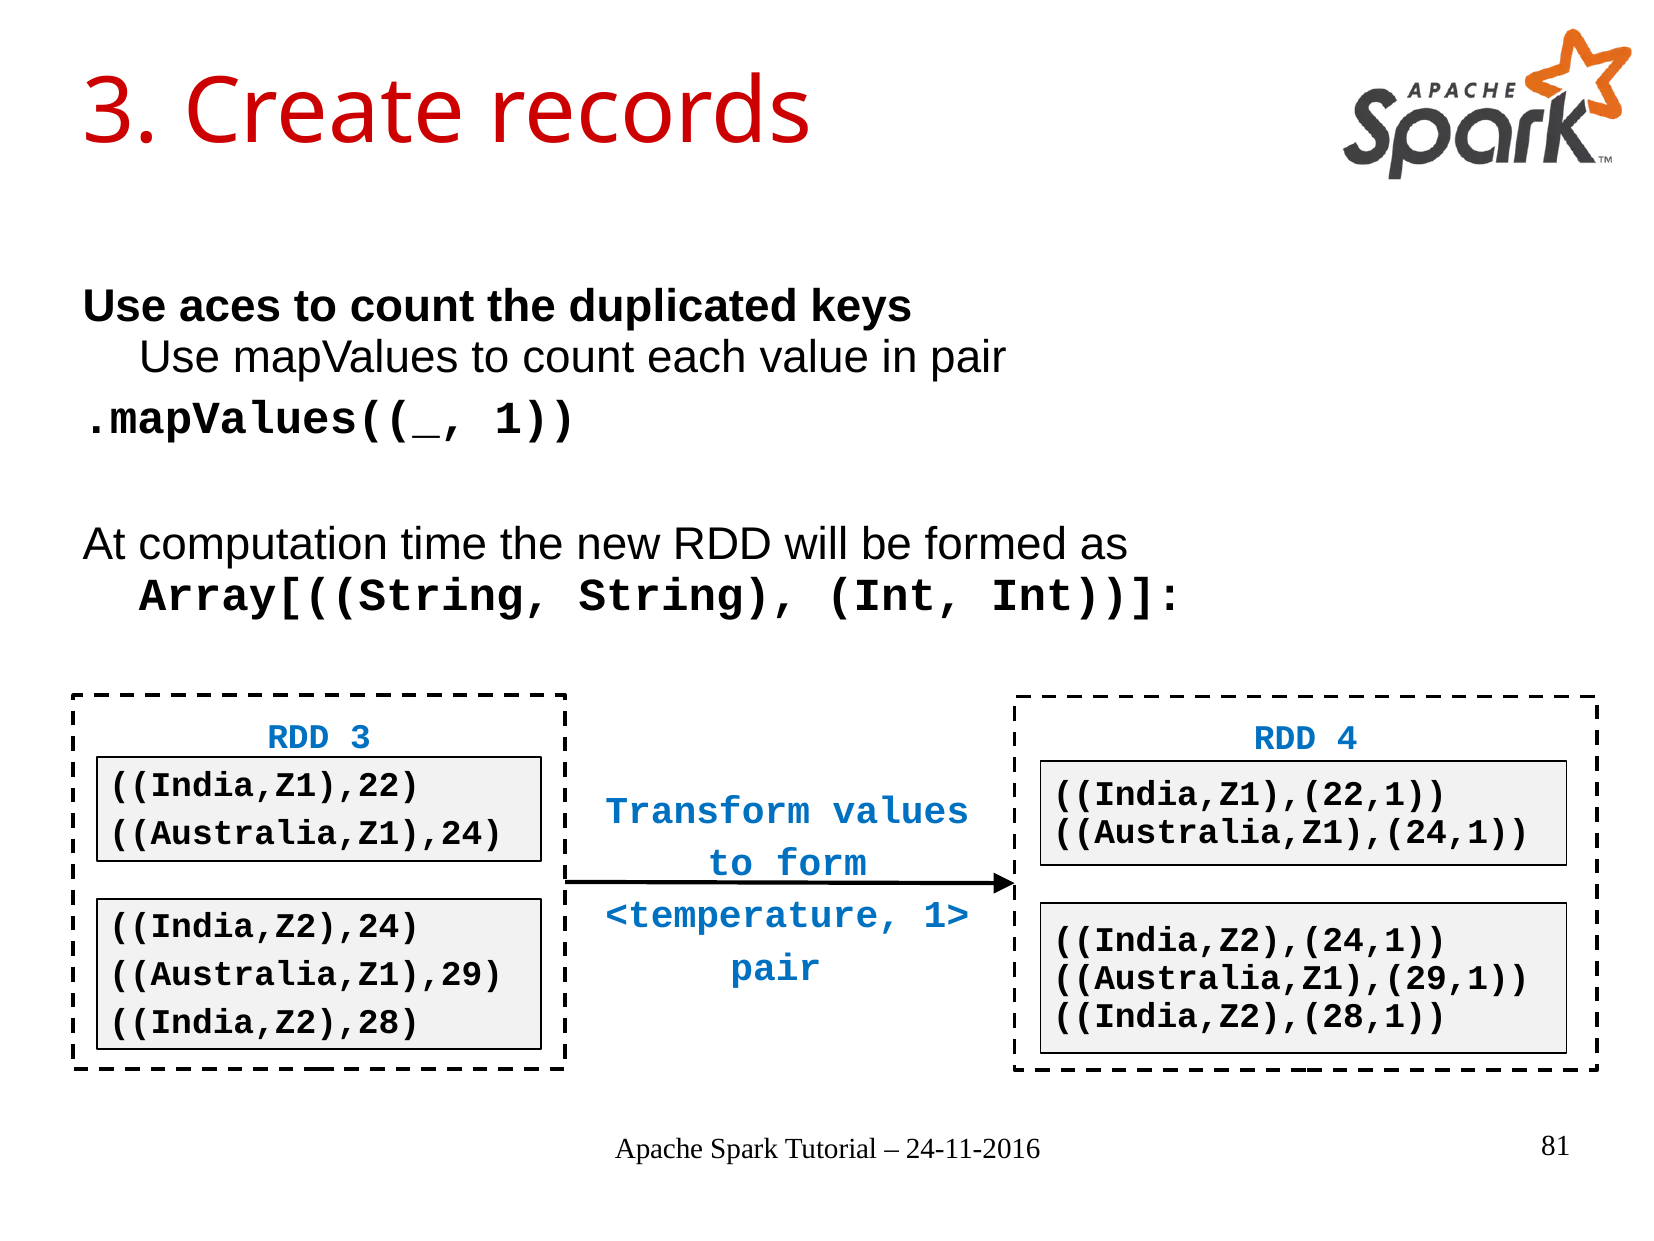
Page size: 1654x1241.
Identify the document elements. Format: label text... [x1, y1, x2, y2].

picture [1341, 27, 1632, 182]
list Use aces to count the duplicated keys Use mapValues to count each value in pair .mapValues((_, 1)) At computation time the new RDD will be formed as Array[((String, String), (Int, Int))]: [82, 254, 1580, 881]
text_box RDD 3 [73, 695, 566, 1069]
text_box Transform values to form <temperature, 1> pair [572, 884, 1003, 1003]
list Use aces to count the duplicated keys Use mapValues to count each value in pair .mapValues((_, 1)) At computation time the new RDD will be formed as Array[((String, String), (Int, Int))]: [82, 884, 1580, 1087]
slide_number 81 [1185, 1129, 1571, 1215]
title 3. Create records [82, 2, 1571, 210]
footer Apache Spark Tutorial – 24-11-2016 [565, 1129, 1090, 1215]
text_box RDD 4 [1014, 696, 1598, 1070]
text_box Transform values to form <temperature, 1> pair [572, 766, 1003, 881]
